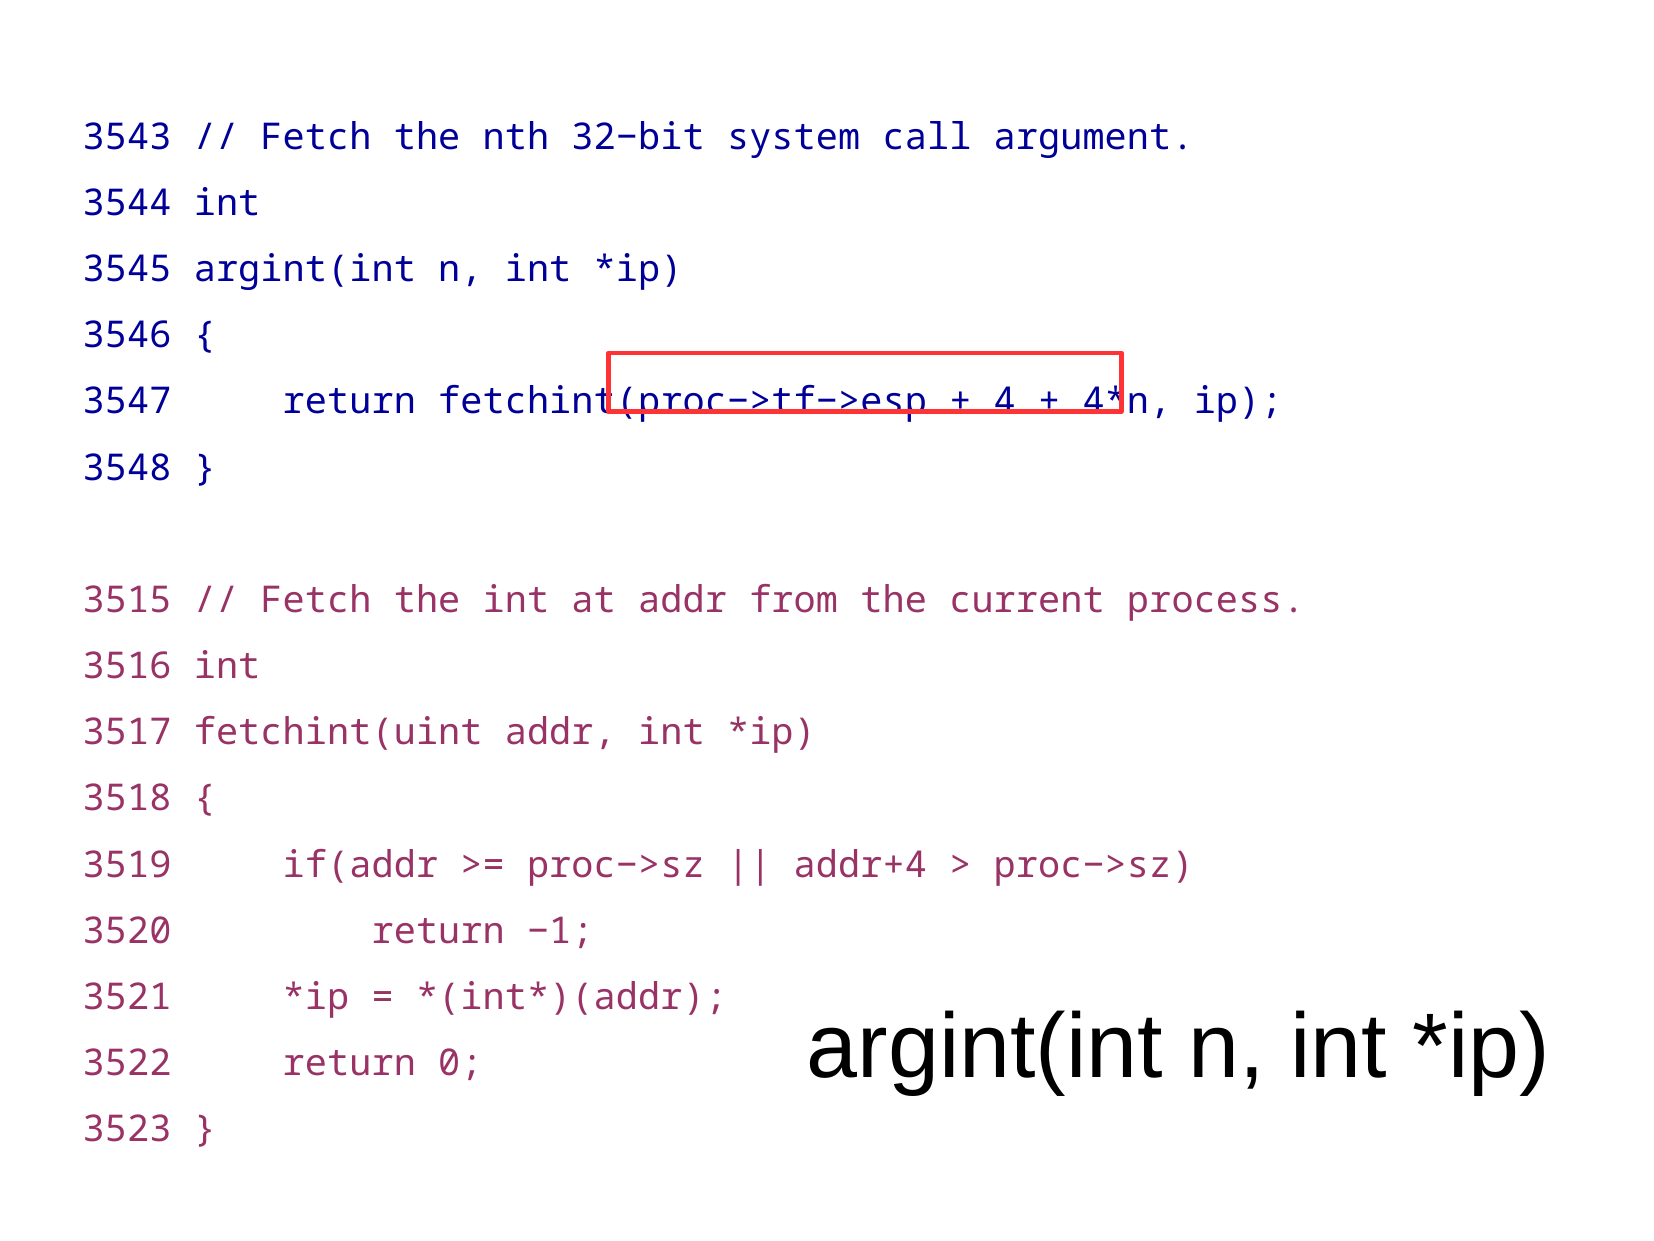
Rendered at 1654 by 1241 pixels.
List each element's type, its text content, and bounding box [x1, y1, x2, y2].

text_box [608, 352, 1122, 412]
list 3543 // Fetch the nth 32−bit system call argument. 3544 int 3545 argint(int n, int *ip) 3546 { 3547 return fetchint(proc−>tf−>esp + 4 + 4*n, ip); 3548 } 3515 // Fetch the int at addr from the current process. 3516 int 3517 fetchint(uint addr, int *ip) 3518 { 3519 if(addr >= proc−>sz || addr+4 > proc−>sz) 3520 return −1; 3521 *ip = *(int*)(addr); 3522 return 0; 3523 } [82, 112, 1571, 1163]
